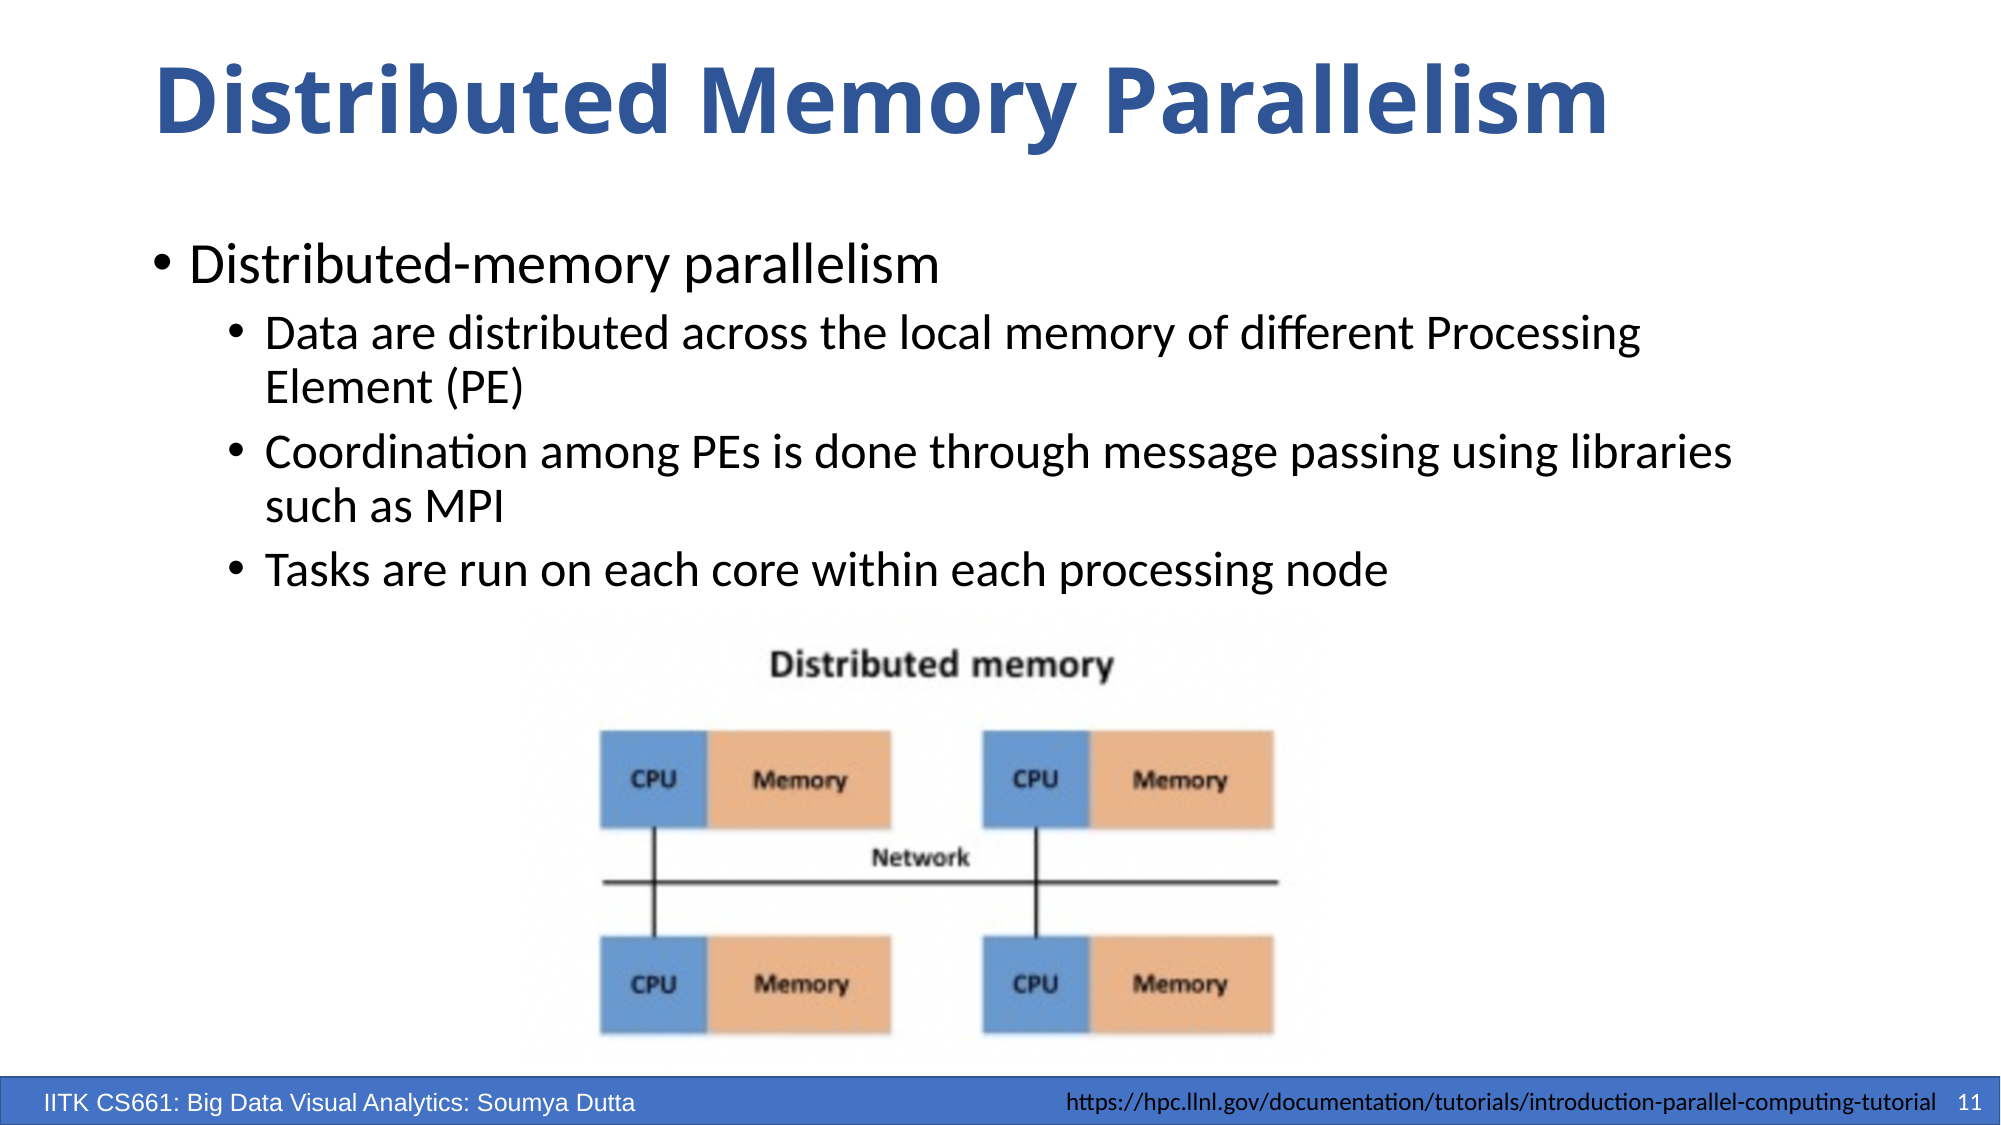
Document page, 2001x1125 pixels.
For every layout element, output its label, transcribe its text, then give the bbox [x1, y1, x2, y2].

picture [523, 611, 1324, 1066]
text_box https://hpc.llnl.gov/documentation/tutorials/introduction-parallel-computing-tutorial [1051, 1078, 1969, 1124]
list Distributed-memory parallelism Data are distributed across the local memory of different Processing Element (PE) Coordination among PEs is done through message passing using libraries such as MPI Tasks are run on each core within each processing node [137, 225, 1815, 612]
title Distributed Memory Parallelism [137, 35, 1863, 173]
